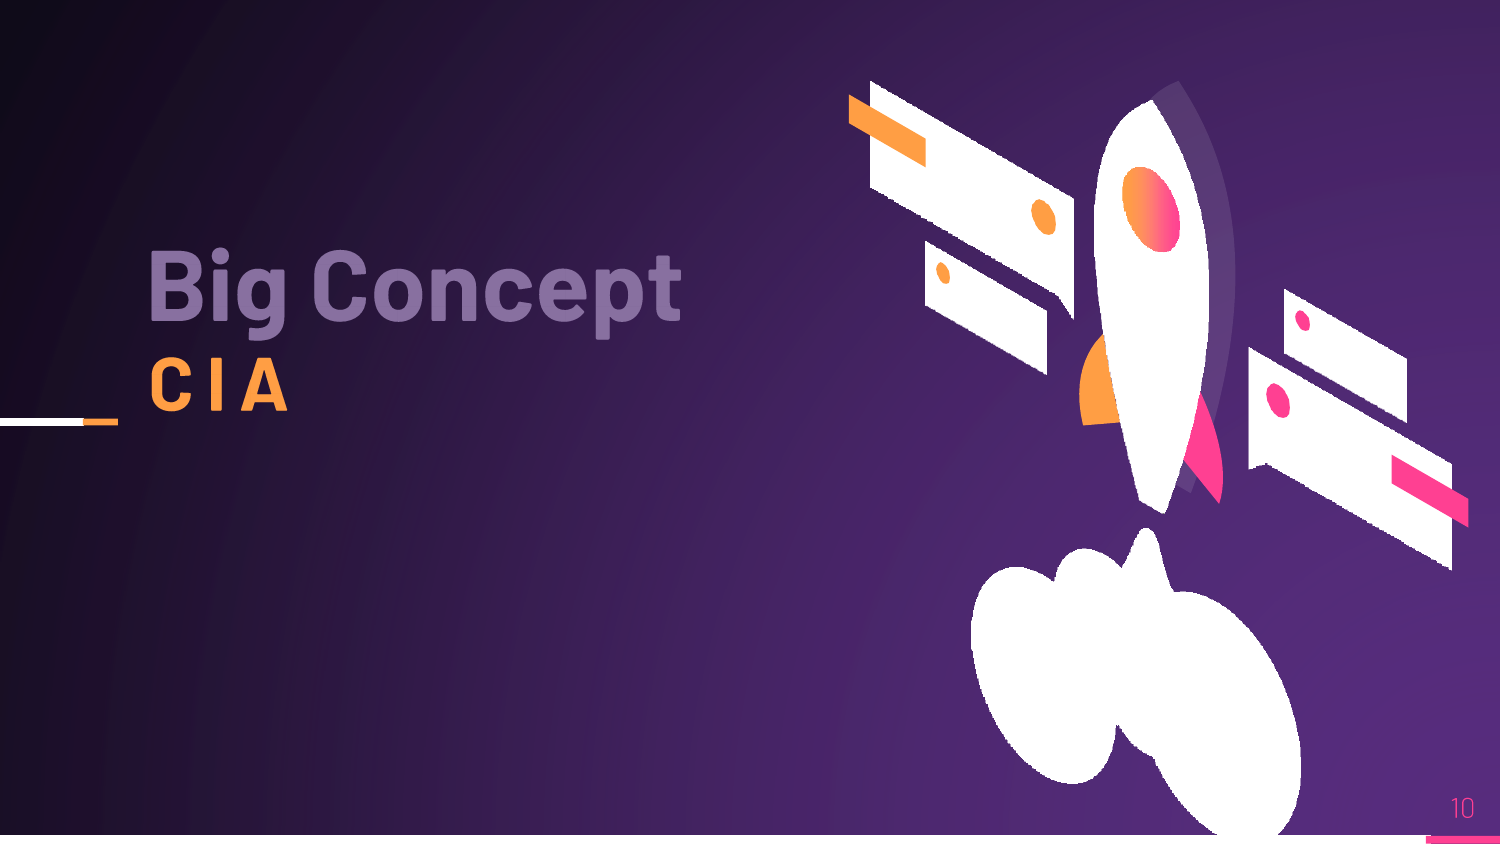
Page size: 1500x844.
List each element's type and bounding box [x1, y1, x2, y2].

text_box [848, 80, 1469, 844]
picture [0, 0, 1500, 844]
text_box [0, 418, 119, 426]
text_box [145, 222, 733, 431]
